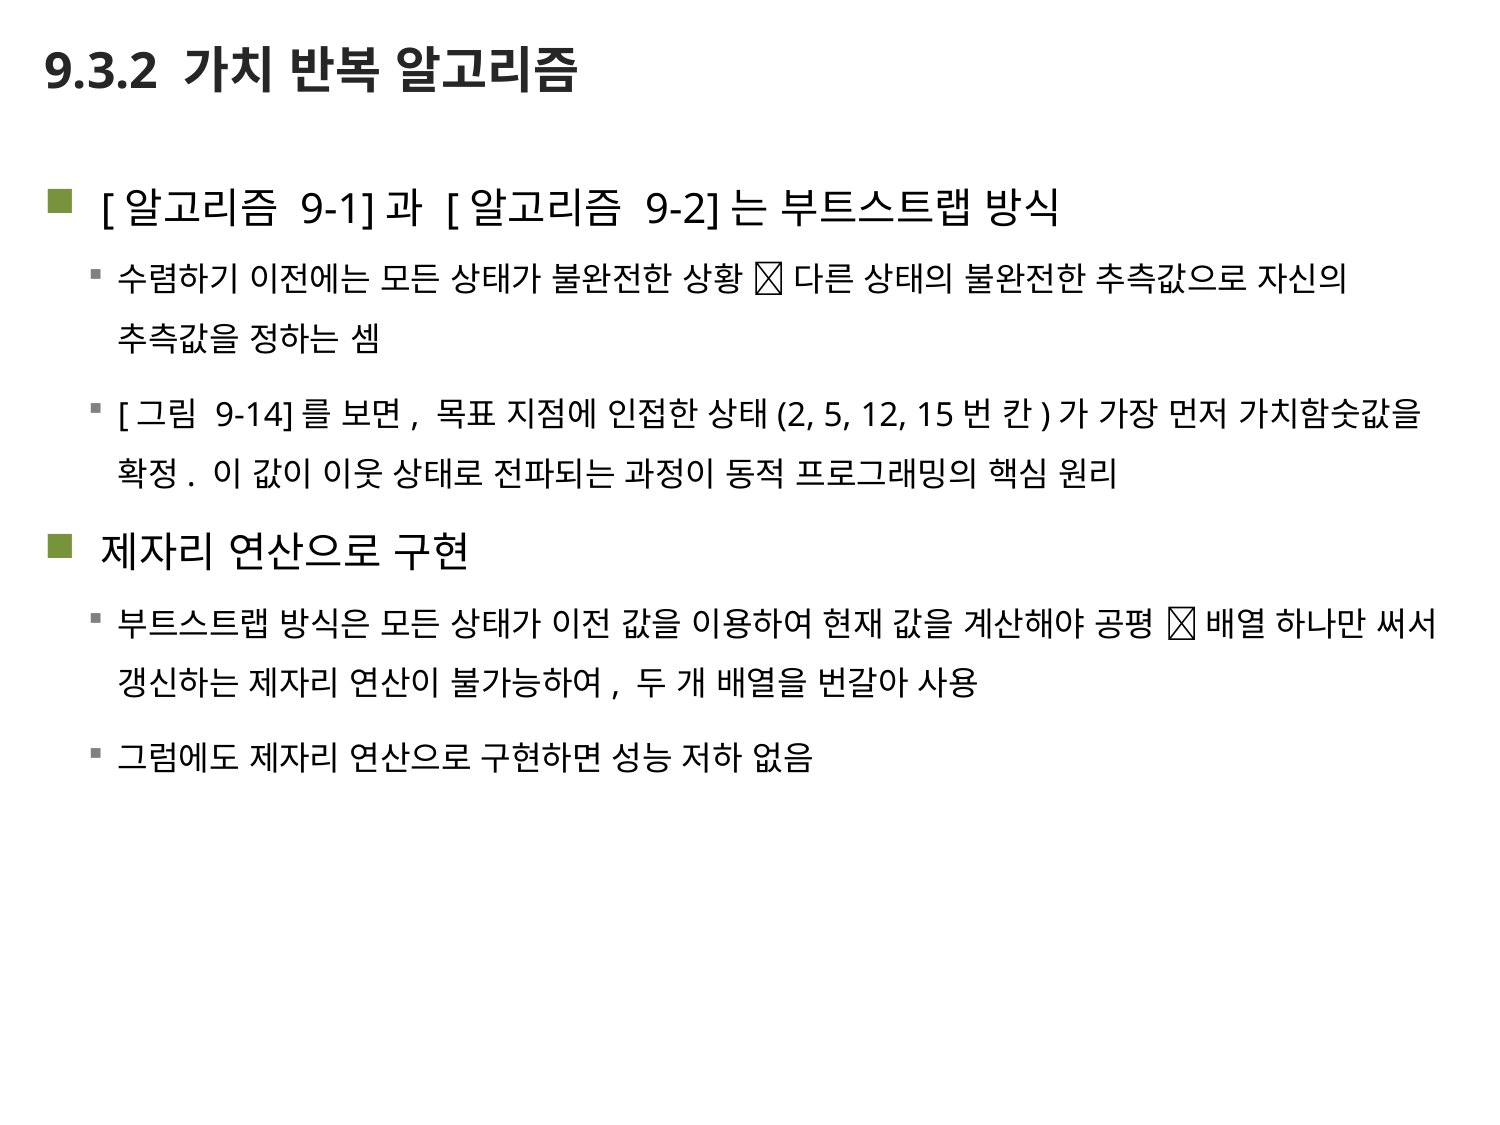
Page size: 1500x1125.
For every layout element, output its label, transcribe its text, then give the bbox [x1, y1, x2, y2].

title 9.3.2 가치 반복 알고리즘 [29, 23, 1448, 114]
list [알고리즘 9-1]과 [알고리즘 9-2]는 부트스트랩 방식 수렴하기 이전에는 모든 상태가 불완전한 상황  다른 상태의 불완전한 추측값으로 자신의 추측값을 정하는 셈 [그림 9-14]를 보면, 목표 지점에 인접한 상태(2, 5, 12, 15번 칸)가 가장 먼저 가치함숫값을 확정. 이 값이 이웃 상태로 전파되는 과정이 동적 프로그래밍의 핵심 원리 제자리 연산으로 구현 부트스트랩 방식은 모든 상태가 이전 값을 이용하여 현재 값을 계산해야 공평  배열 하나만 써서 갱신하는 제자리 연산이 불가능하여, 두 개 배열을 번갈아 사용 그럼에도 제자리 연산으로 구현하면 성능 저하 없음 [29, 148, 1471, 1083]
